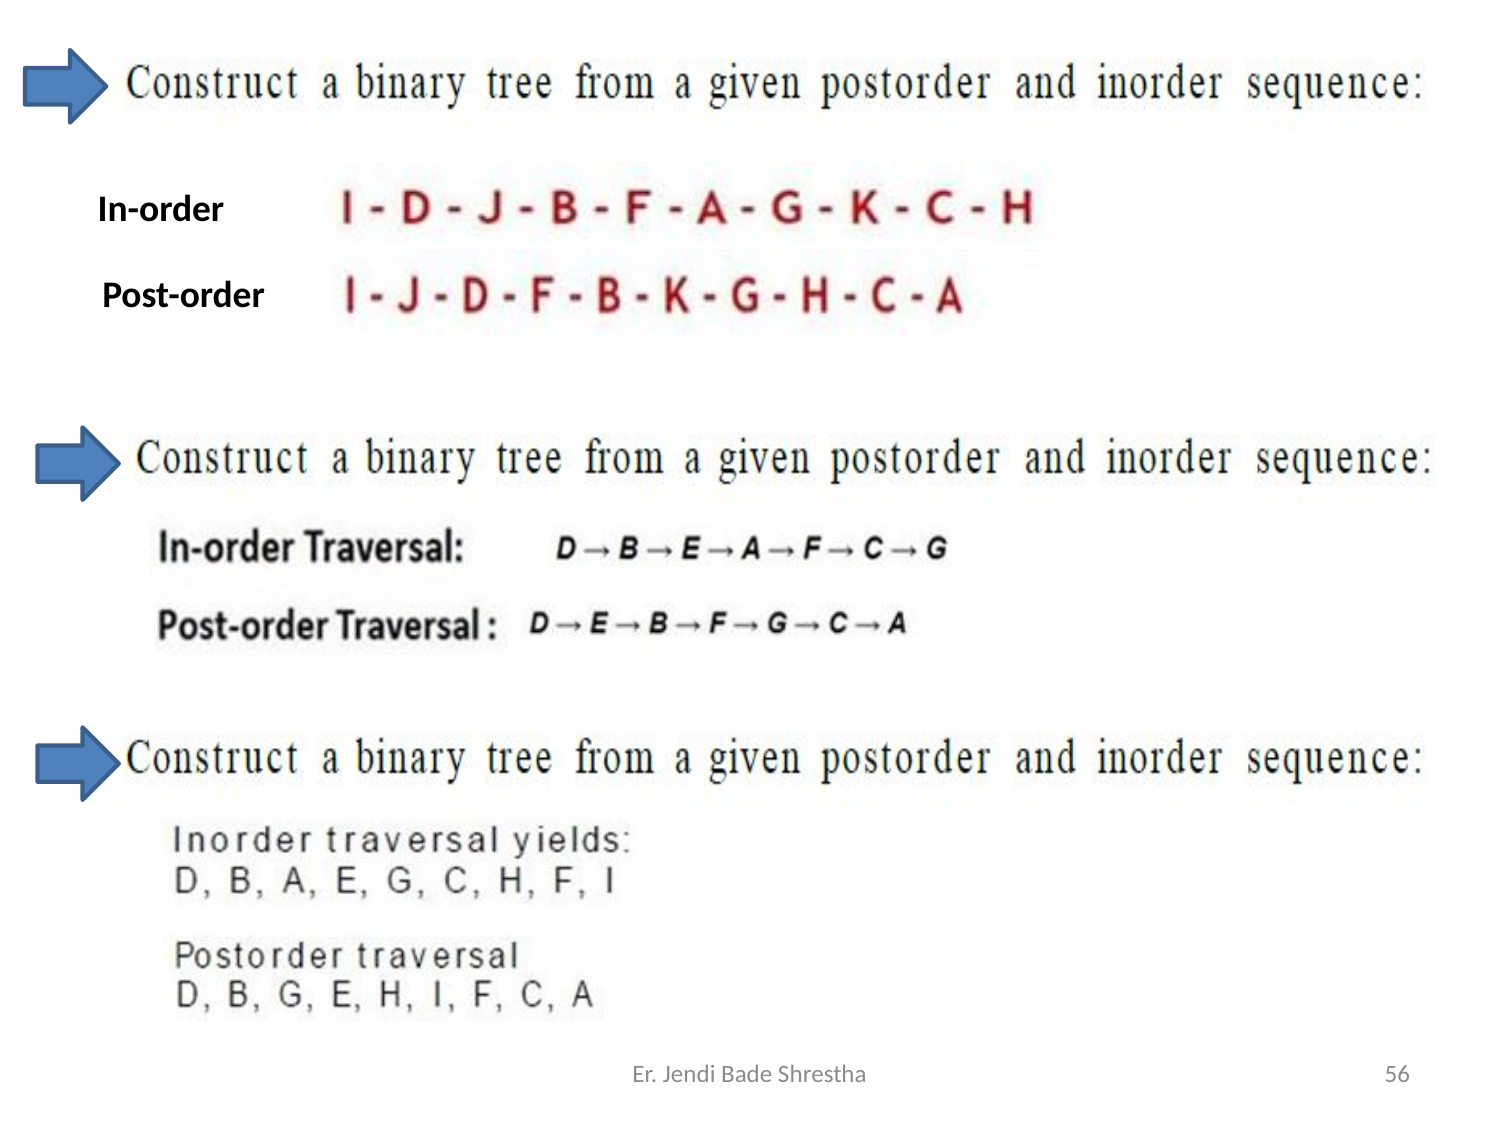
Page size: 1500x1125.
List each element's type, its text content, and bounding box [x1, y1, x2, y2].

slide_number 56 [1074, 1042, 1425, 1103]
text_box In-order [83, 176, 319, 237]
footer Er. Jendi Bade Shrestha [512, 1042, 988, 1103]
text_box [35, 425, 117, 502]
picture [122, 399, 1476, 676]
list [112, 24, 1466, 138]
text_box [22, 48, 107, 125]
text_box [35, 725, 107, 802]
picture [112, 699, 1466, 1021]
text_box Post-order [87, 262, 327, 323]
picture [324, 162, 1083, 363]
